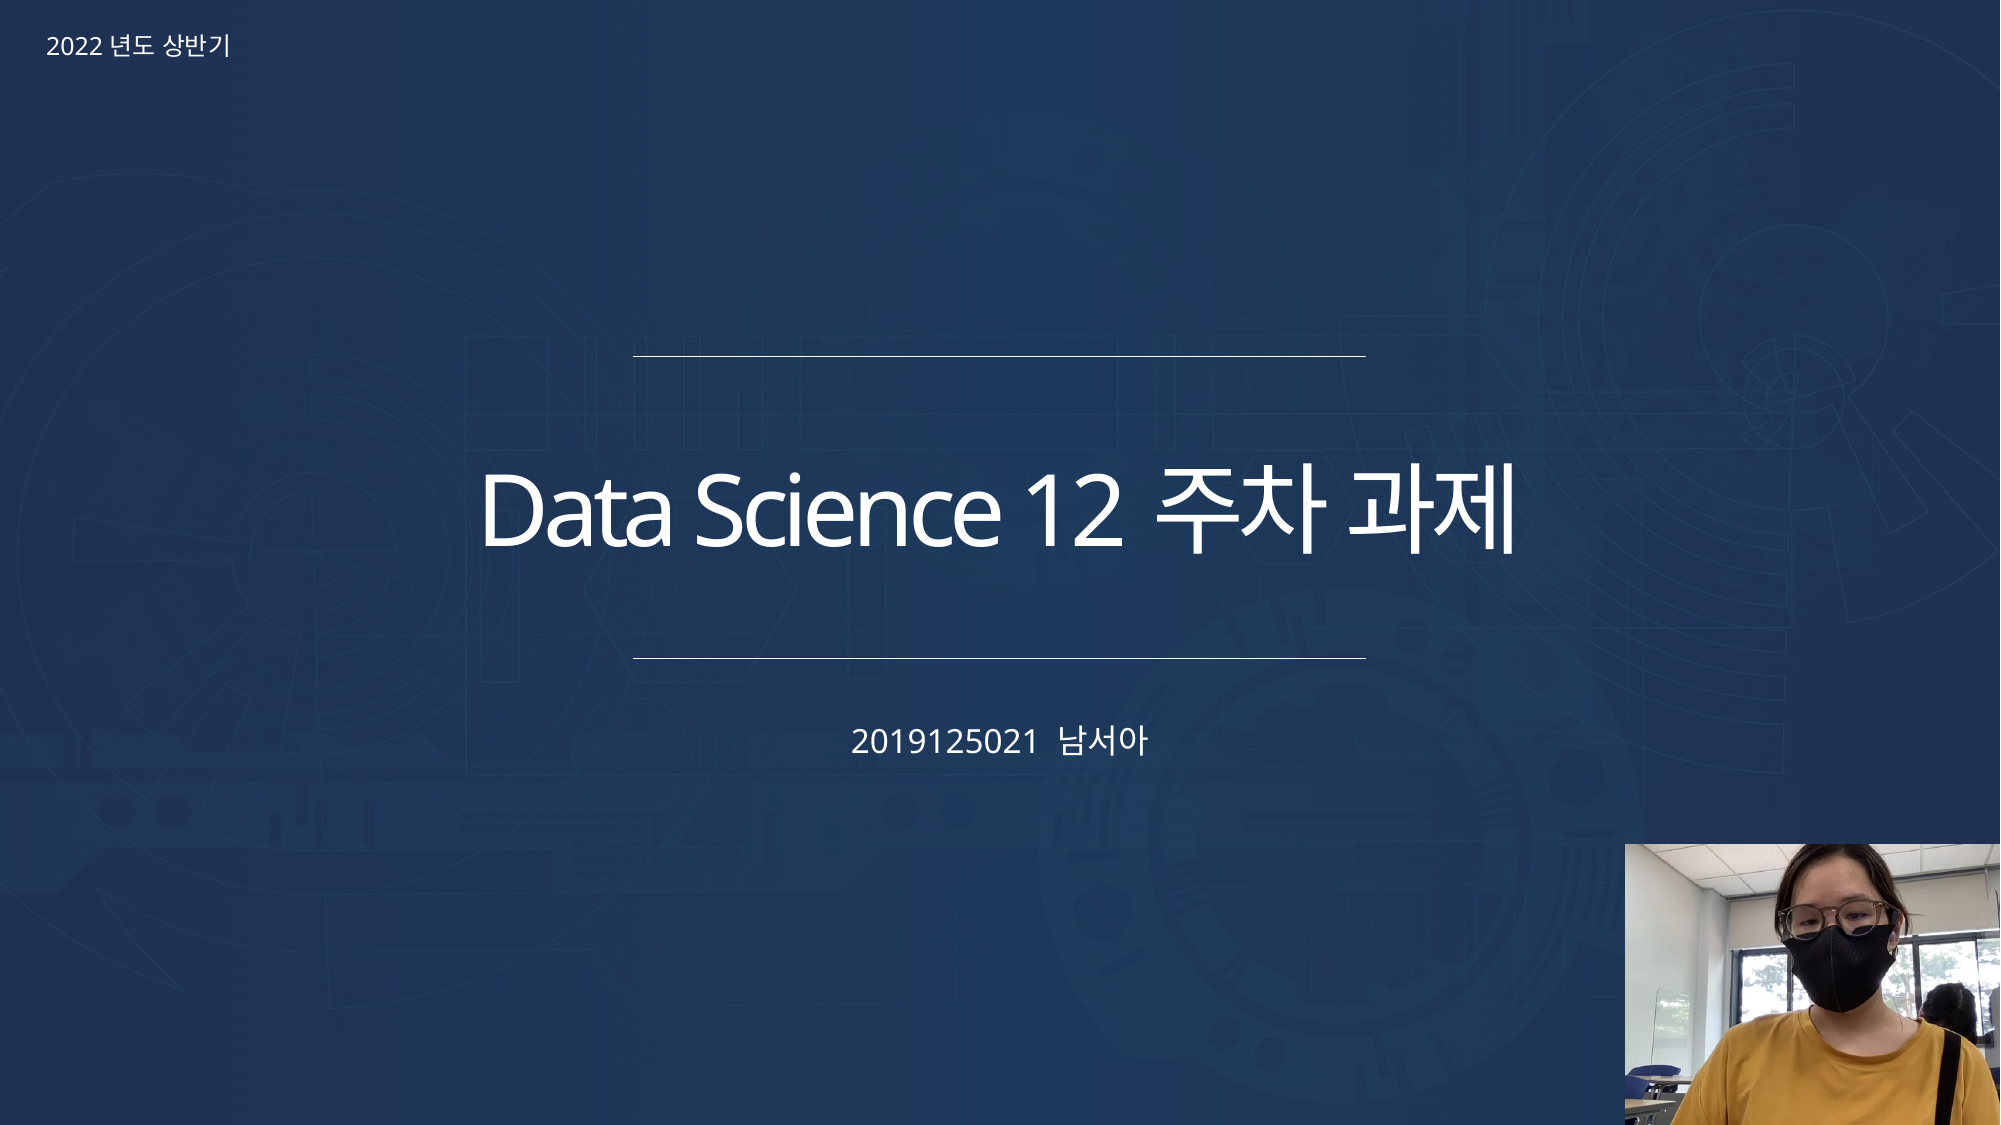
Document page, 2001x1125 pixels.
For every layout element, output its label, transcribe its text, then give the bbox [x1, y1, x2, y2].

text_box Data Science 12주차 과제 [461, 439, 1539, 575]
text_box 2019125021 남서아 [835, 712, 1165, 768]
text_box 2022년도 상반기 [31, 23, 247, 69]
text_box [1624, 843, 2000, 1125]
